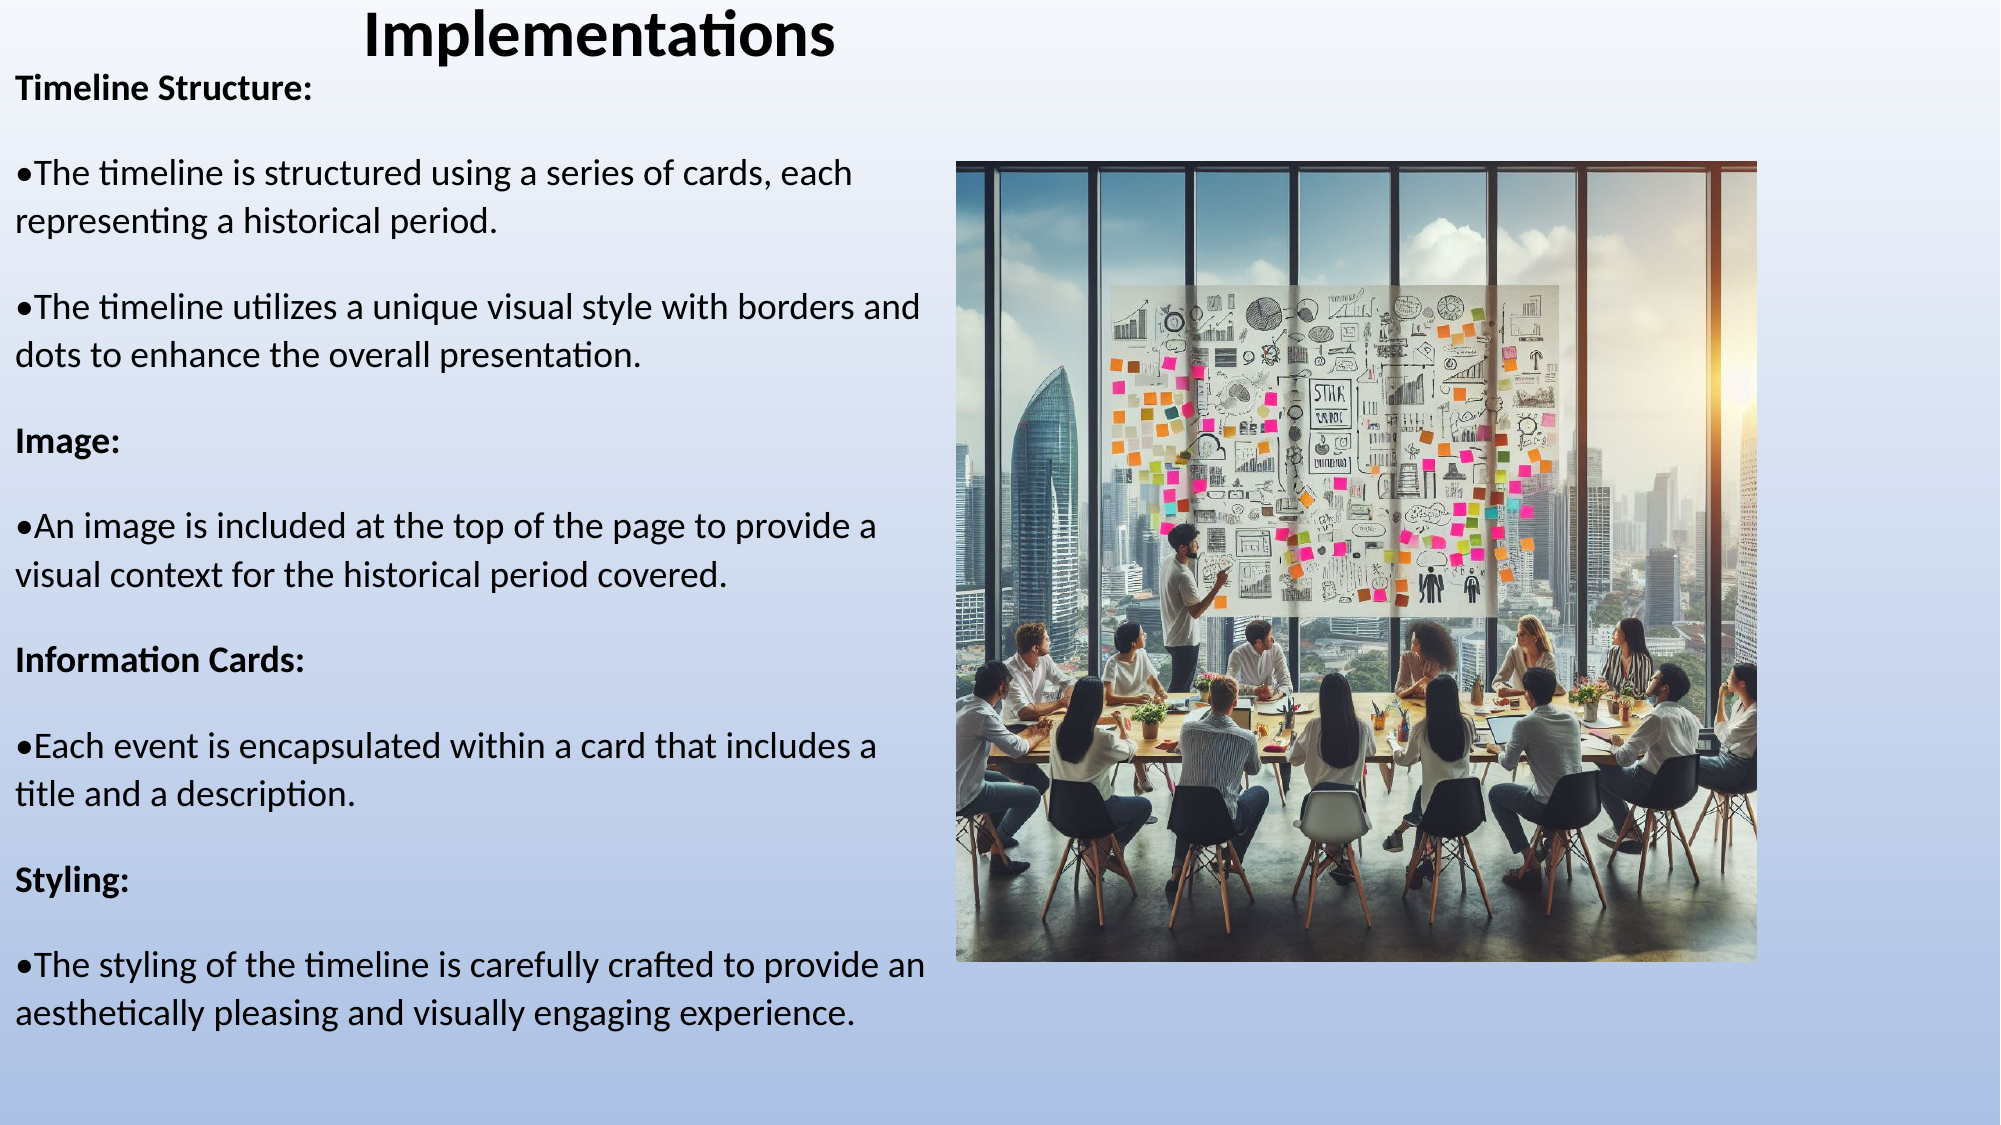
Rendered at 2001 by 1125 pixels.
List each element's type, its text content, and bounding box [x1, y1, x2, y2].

title Implementations [0, 18, 1044, 79]
list Timeline Structure: •The timeline is structured using a series of cards, each representing a historical period. •The timeline utilizes a unique visual style with borders and dots to enhance the overall presentation. Image: •An image is included at the top of the page to provide a visual context for the historical period covered. Information Cards: •Each event is encapsulated within a card that includes a title and a description. Styling: •The styling of the timeline is carefully crafted to provide an aesthetically pleasing and visually engaging experience. [0, 52, 957, 1125]
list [956, 161, 1757, 962]
